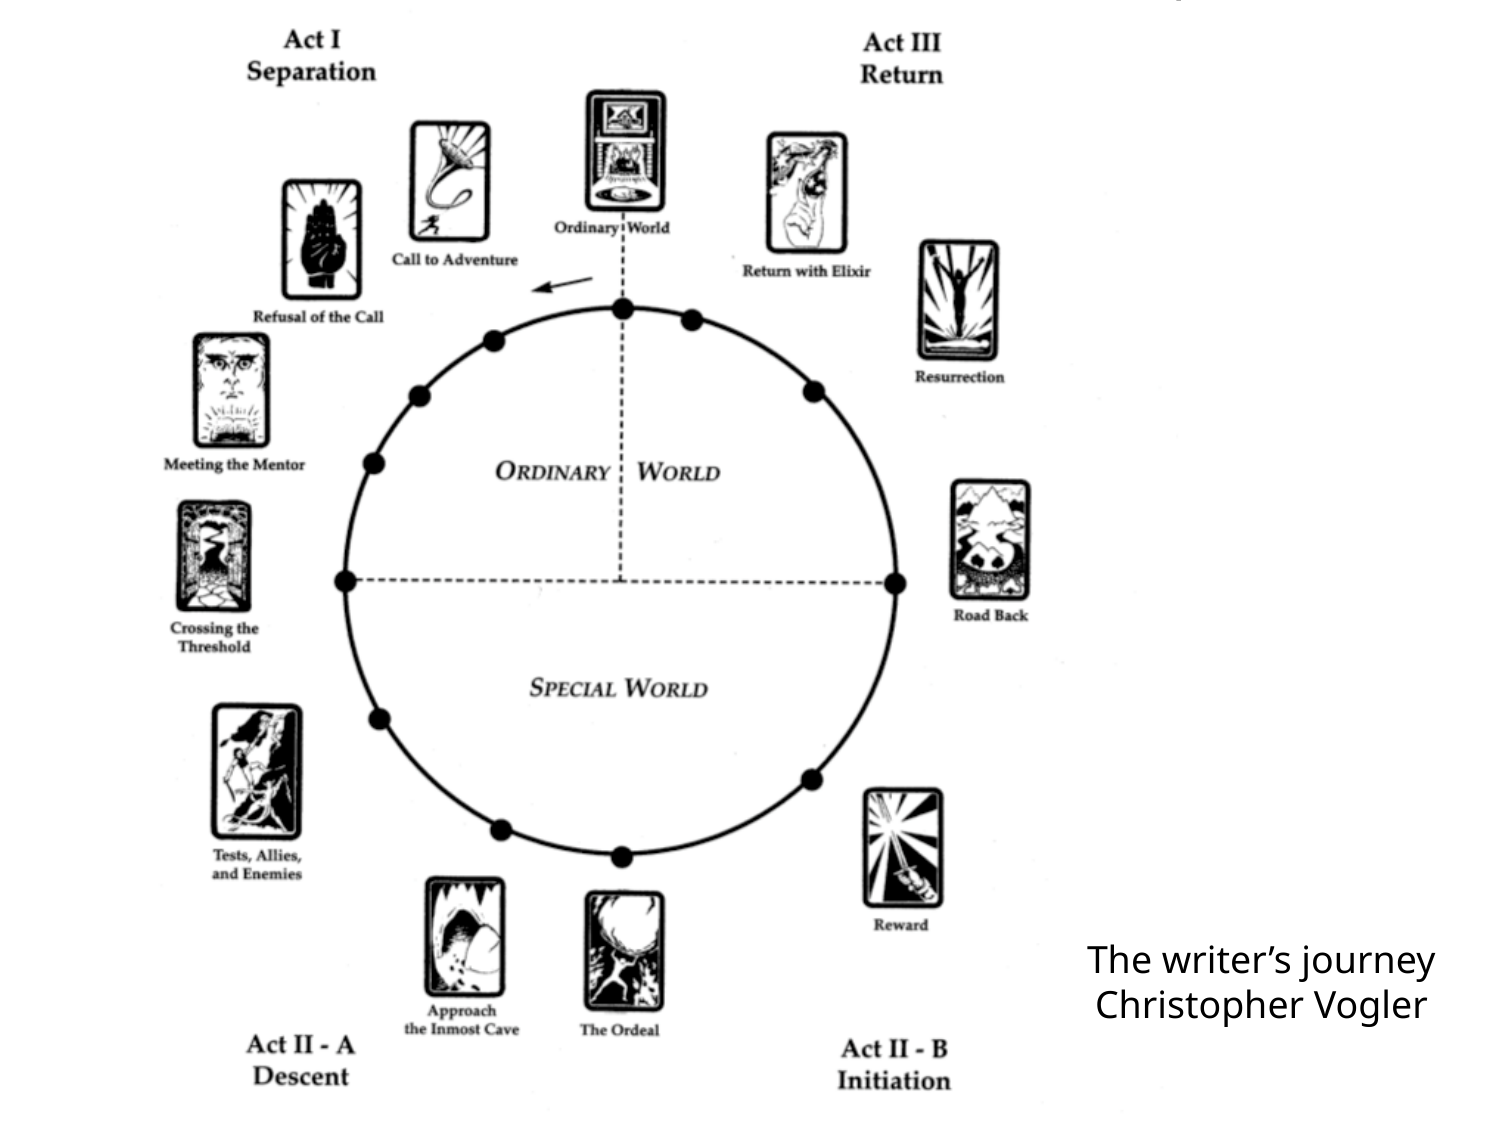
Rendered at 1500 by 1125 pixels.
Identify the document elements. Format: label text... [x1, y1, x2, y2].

text_box The writer’s journey Christopher Vogler [1187, 928, 1451, 1034]
picture [111, 0, 1182, 1125]
